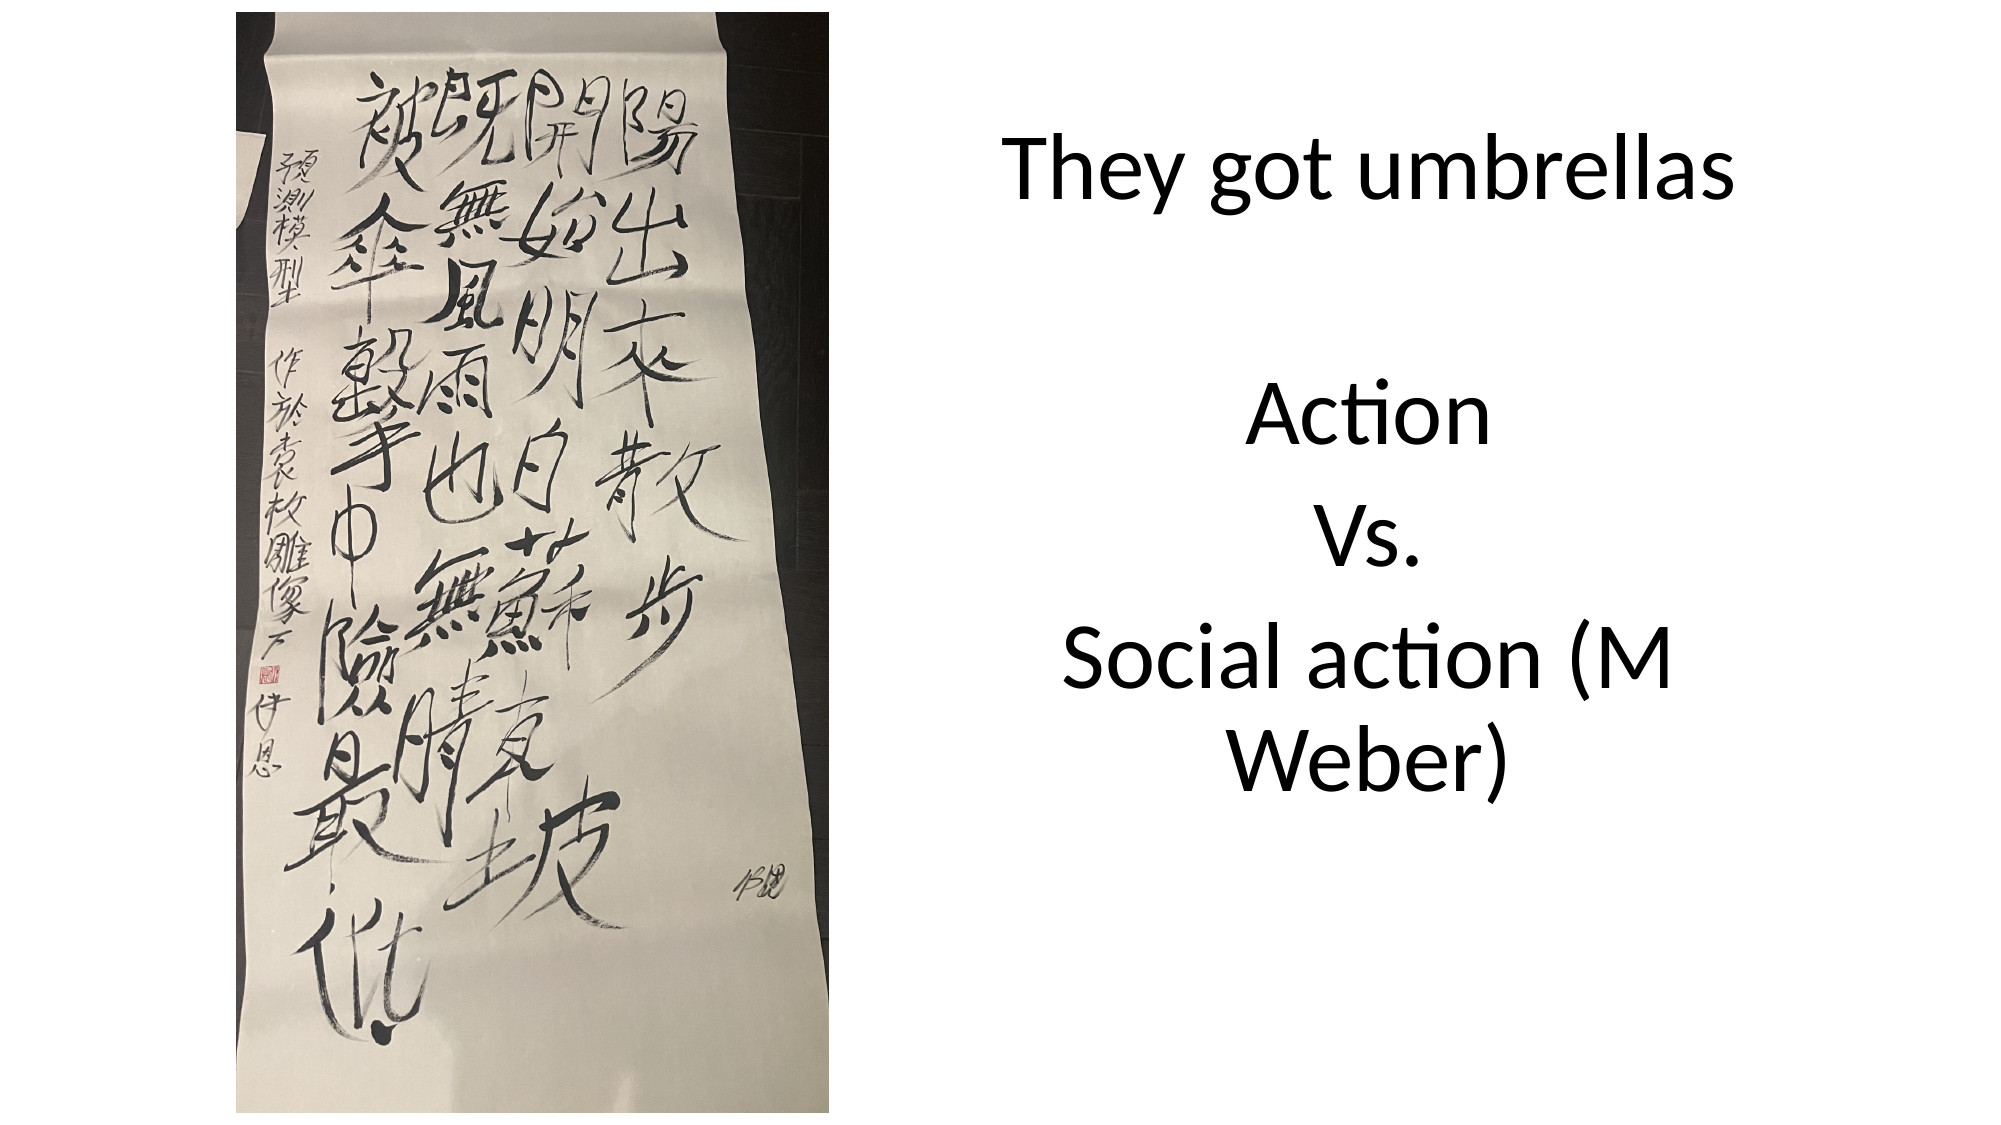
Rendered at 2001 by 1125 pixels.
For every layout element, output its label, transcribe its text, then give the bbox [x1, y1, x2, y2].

picture [236, 12, 829, 1113]
text_box They got umbrellas Action Vs. Social action (M Weber) [925, 110, 1813, 824]
